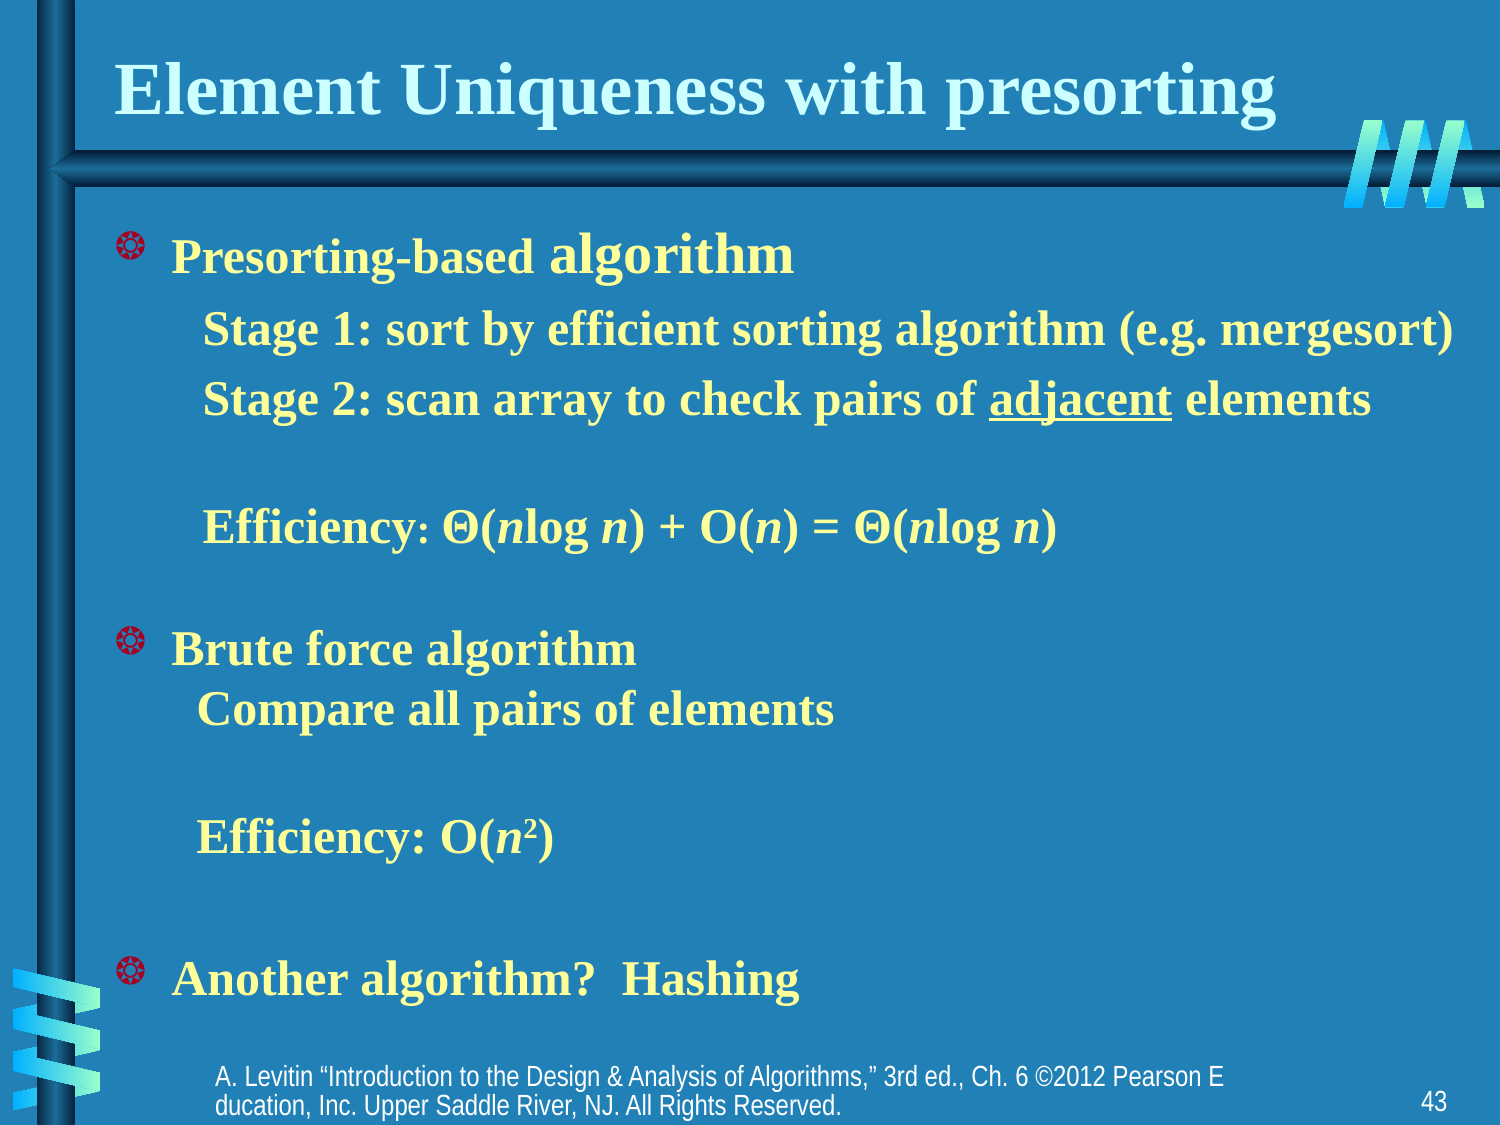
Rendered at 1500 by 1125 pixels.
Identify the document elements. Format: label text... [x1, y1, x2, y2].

footer A. Levitin “Introduction to the Design & Analysis of Algorithms,” 3rd ed., Ch. 6 ©2012 Pearson Education, Inc. Upper Saddle River, NJ. All Rights Reserved. [200, 1075, 1163, 1100]
slide_number 43 [1163, 1075, 1463, 1125]
list Presorting-based algorithm Stage 1: sort by efficient sorting algorithm (e.g. mergesort) Stage 2: scan array to check pairs of adjacent elements Efficiency: Θ(nlog n) + O(n) = Θ(nlog n) Brute force algorithm Compare all pairs of elements Efficiency: O(n2) Another algorithm? Hashing [99, 207, 1500, 1075]
title Element Uniqueness with presorting [99, 24, 1475, 138]
